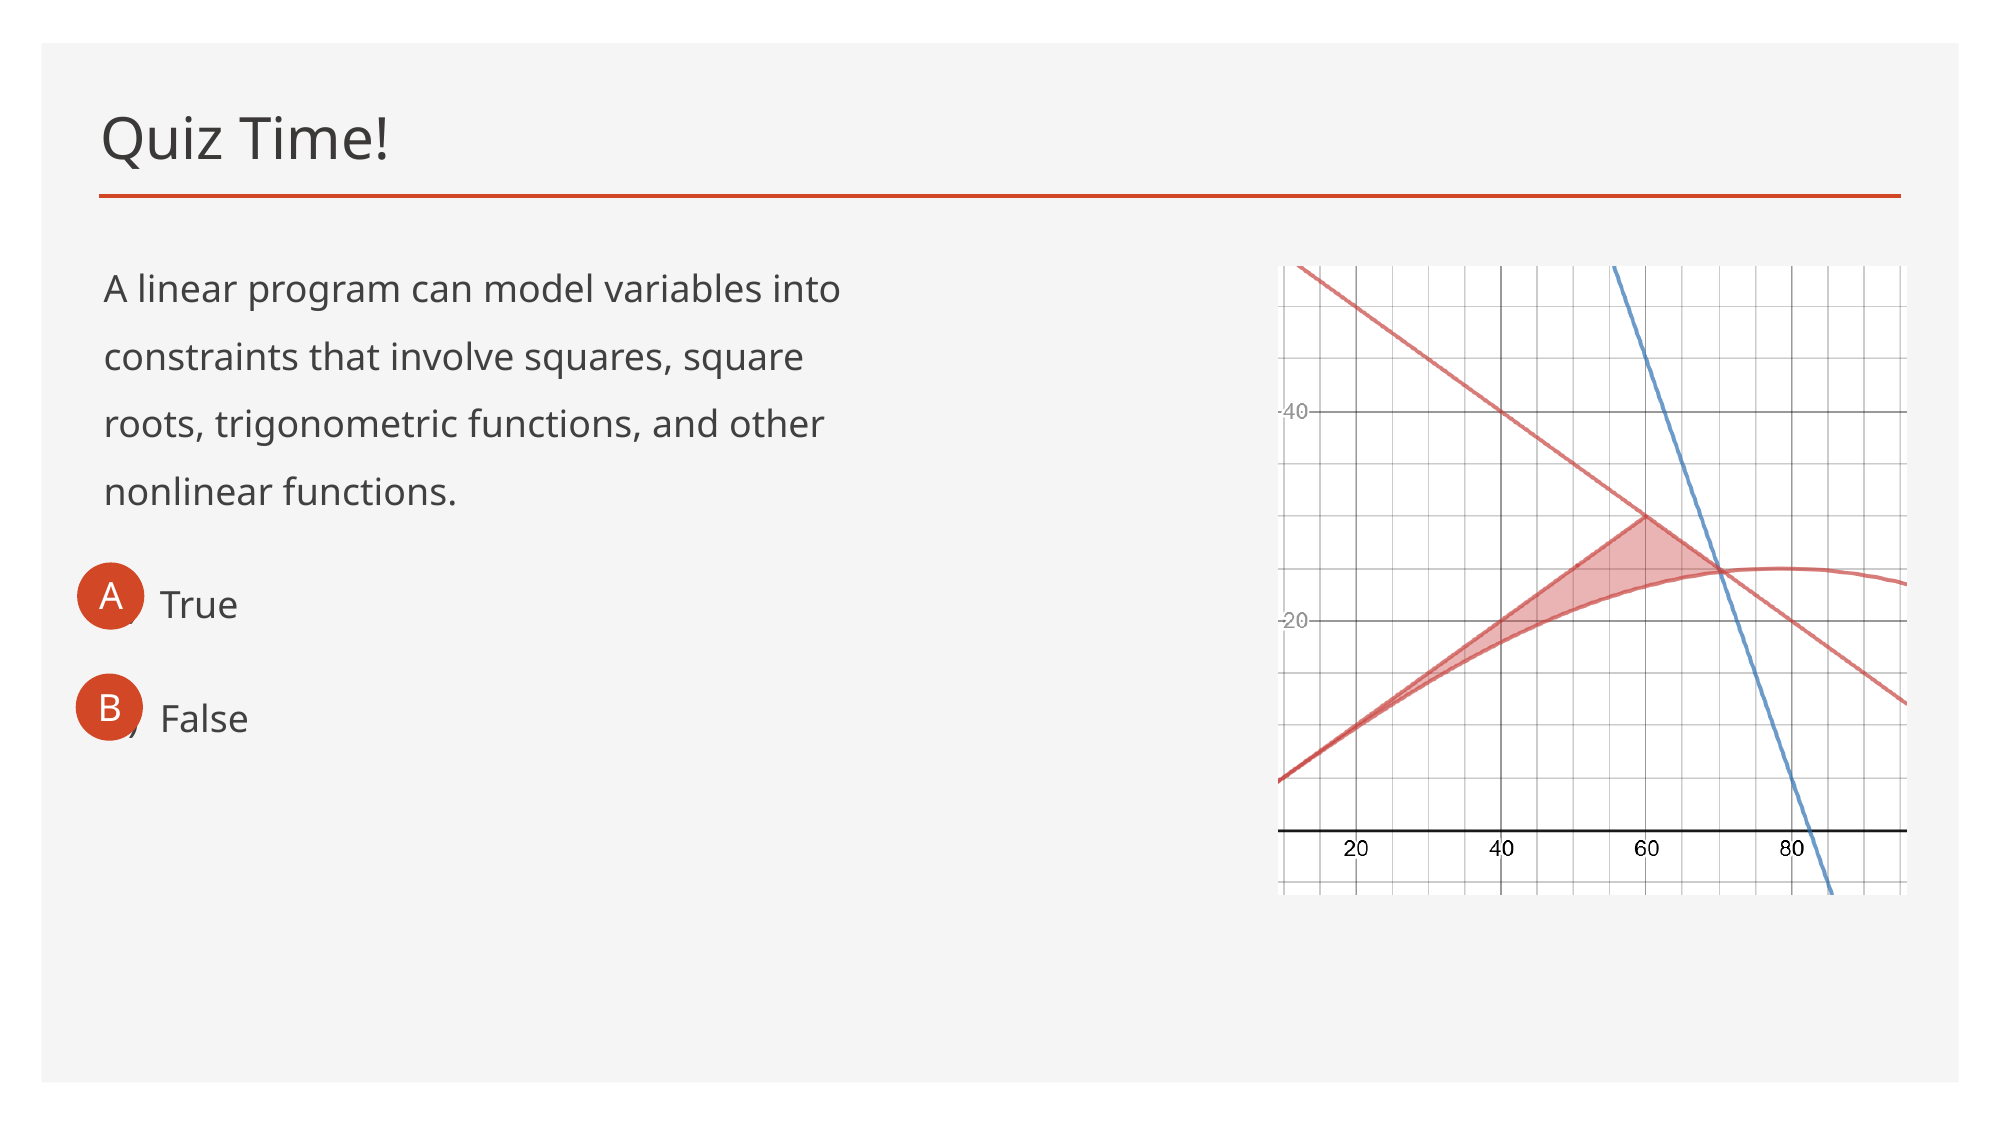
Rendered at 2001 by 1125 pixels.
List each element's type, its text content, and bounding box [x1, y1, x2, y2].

title Quiz Time! [85, 73, 1214, 179]
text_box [65, 562, 157, 630]
picture [1278, 266, 1907, 896]
list A linear program can model variables into constraints that involve squares, square roots, trigonometric functions, and other nonlinear functions. True False [88, 235, 923, 888]
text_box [63, 673, 156, 741]
